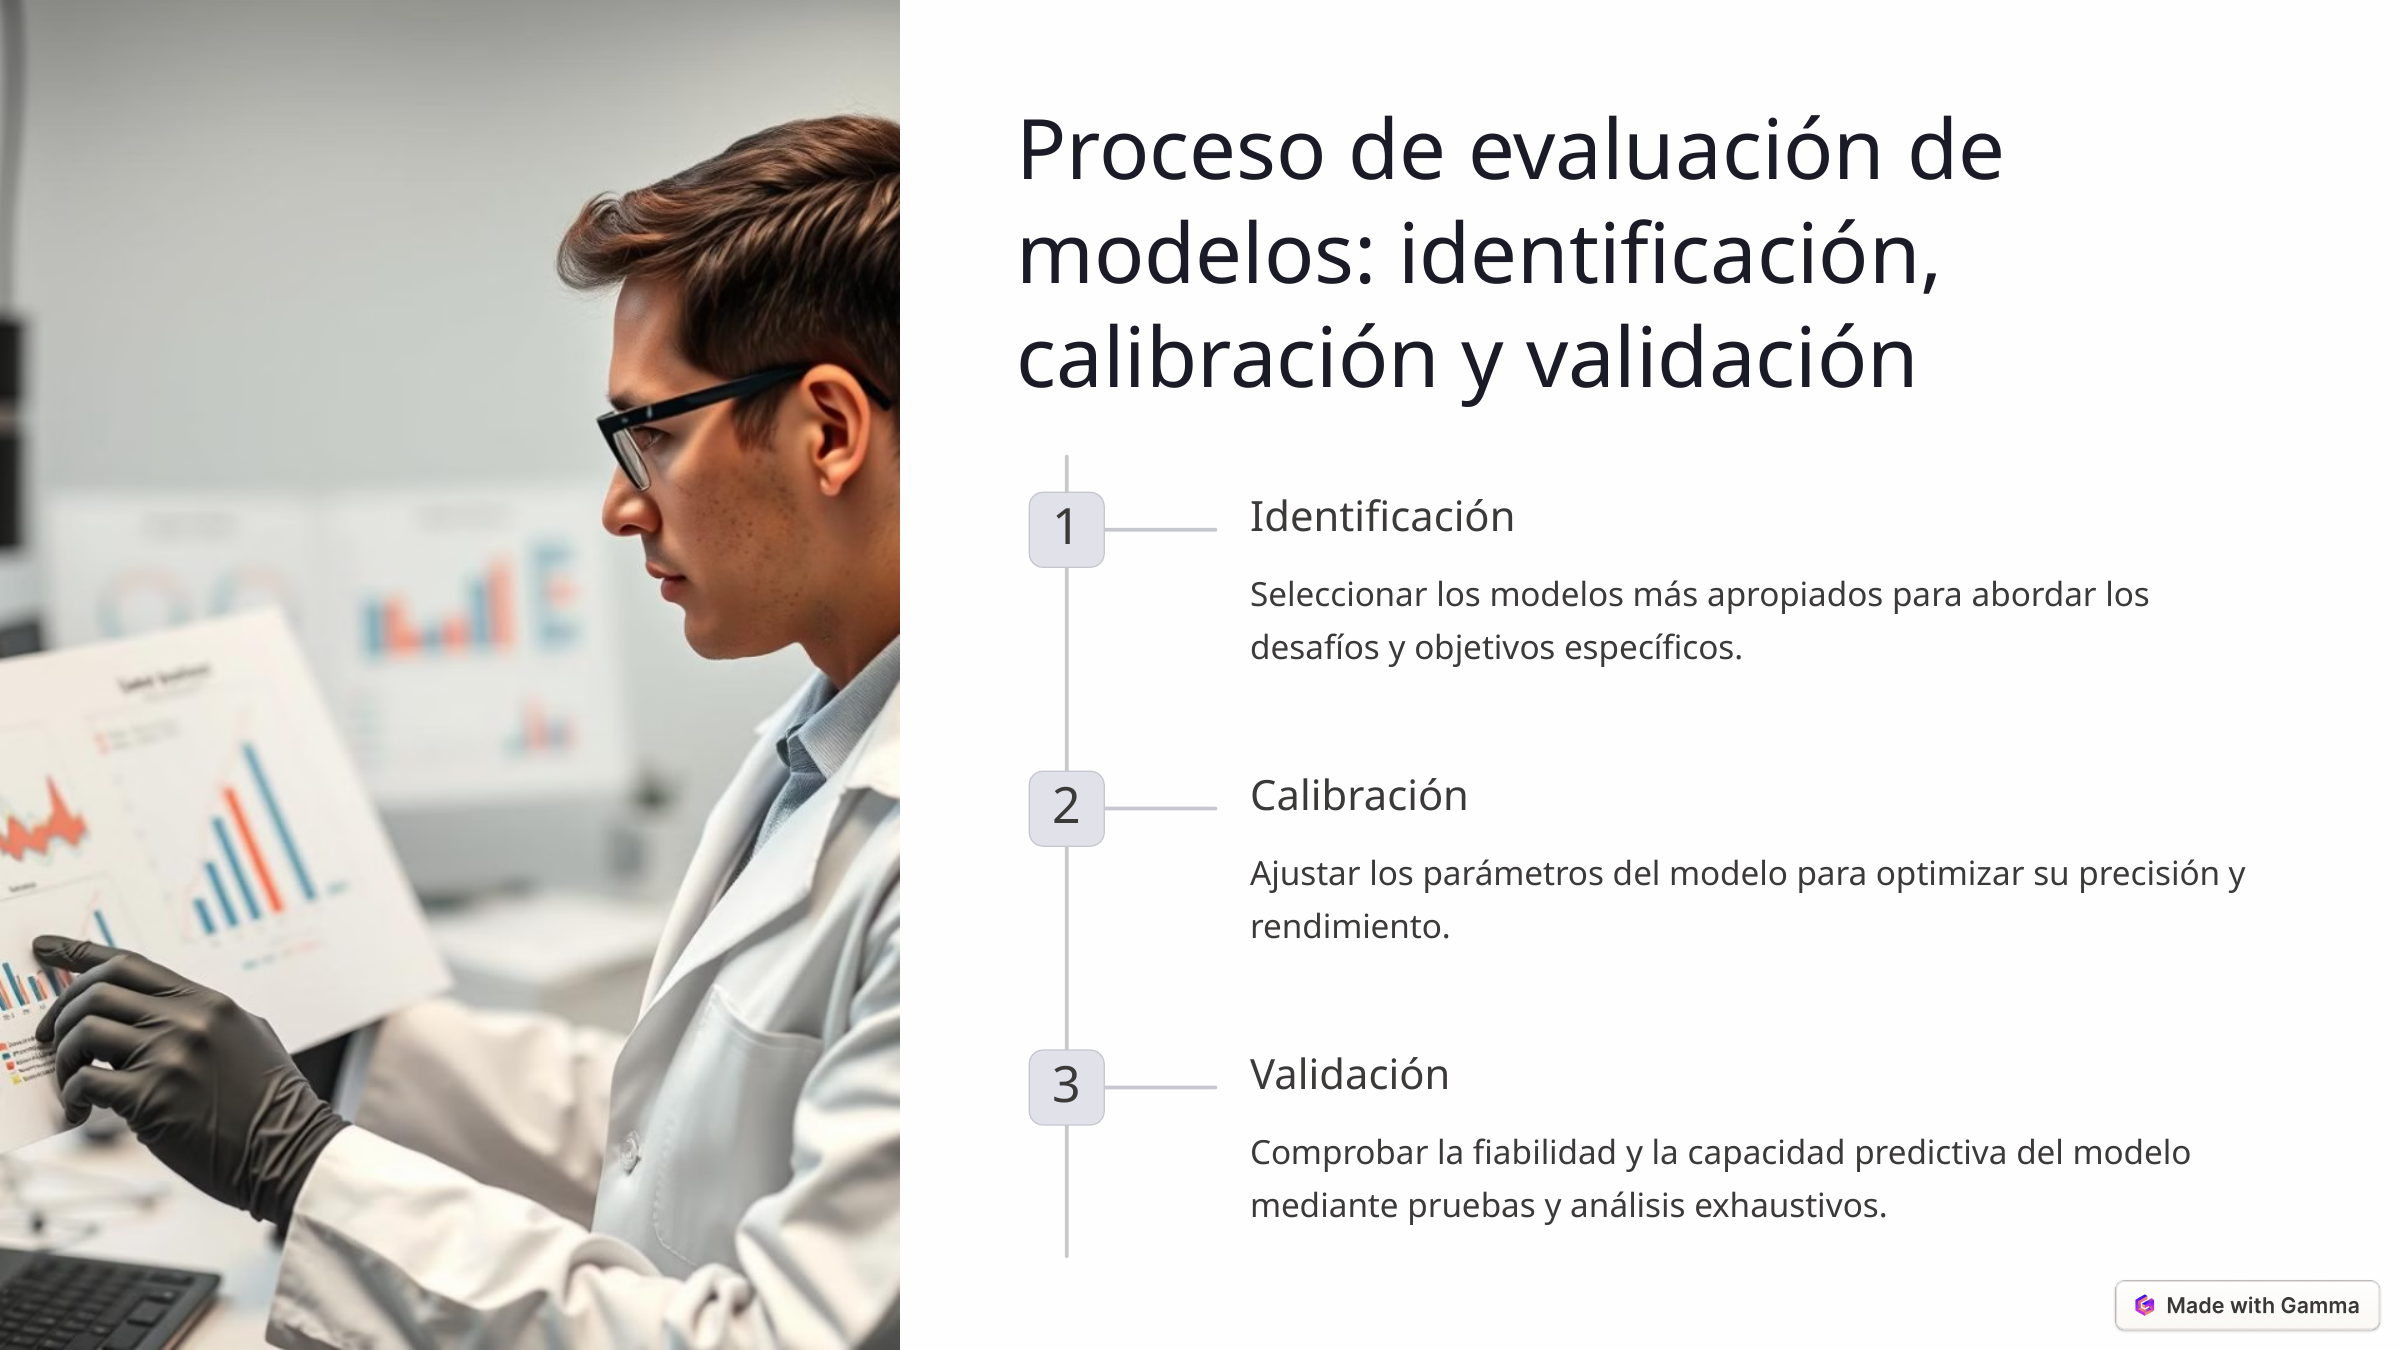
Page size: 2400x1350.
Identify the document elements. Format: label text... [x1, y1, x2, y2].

text_box [1029, 492, 1105, 568]
text_box Identificación [1250, 488, 1668, 541]
text_box [1029, 771, 1105, 847]
text_box [1064, 454, 1069, 492]
text_box [1064, 568, 1069, 771]
text_box Validación [1250, 1045, 1668, 1098]
text_box Ajustar los parámetros del modelo para optimizar su precisión y rendimiento. [1250, 839, 2284, 946]
text_box Comprobar la fiabilidad y la capacidad predictiva del modelo mediante pruebas y análisis exhaustivos. [1250, 1117, 2284, 1225]
text_box [1064, 847, 1069, 1050]
text_box 2 [1053, 783, 1080, 834]
text_box Seleccionar los modelos más apropiados para abordar los desafíos y objetivos específicos. [1250, 560, 2284, 667]
picture [0, 0, 900, 1350]
picture [2106, 1271, 2389, 1339]
text_box 3 [1053, 1062, 1081, 1113]
text_box Proceso de evaluación de modelos: identificación, calibración y validación [1016, 92, 2284, 405]
text_box [1105, 527, 1218, 532]
text_box [1029, 1050, 1105, 1126]
text_box [1105, 1085, 1218, 1090]
text_box [1105, 806, 1218, 811]
text_box 1 [1056, 504, 1078, 555]
text_box [1064, 1126, 1069, 1258]
text_box Calibración [1250, 766, 1668, 819]
